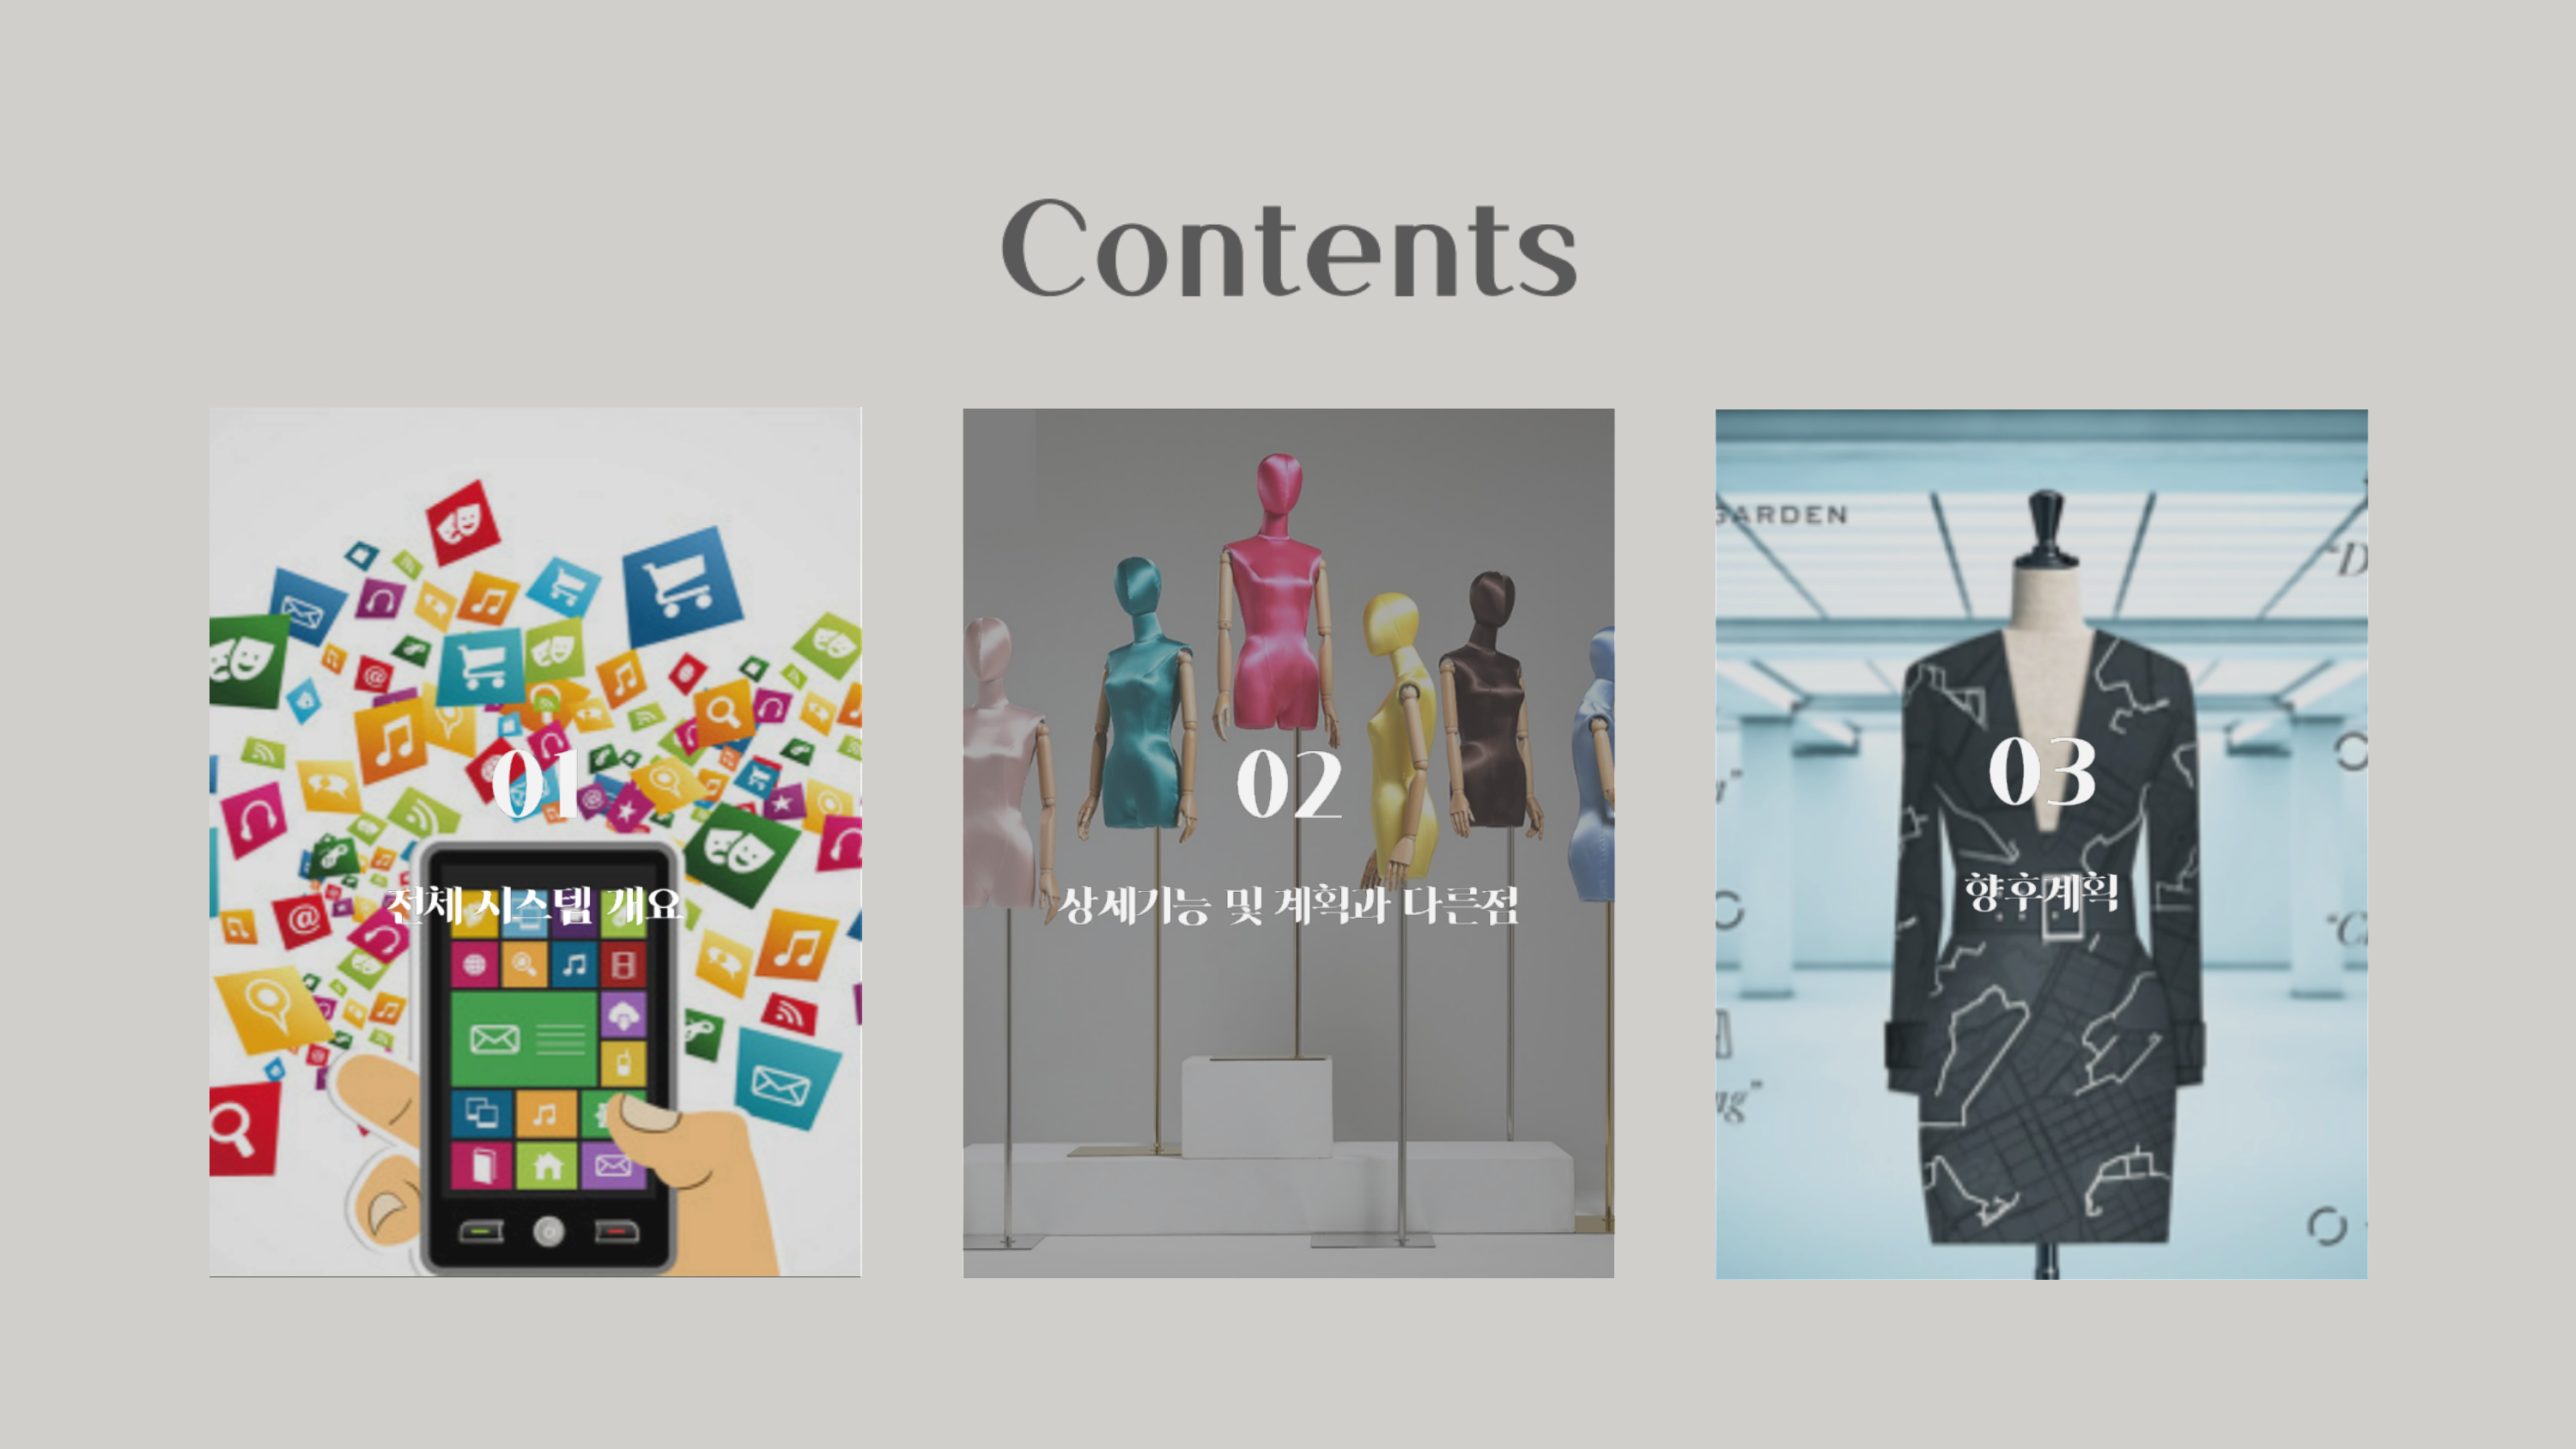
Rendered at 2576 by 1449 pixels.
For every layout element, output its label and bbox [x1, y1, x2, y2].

text_box [209, 407, 862, 1277]
picture [1746, 694, 2140, 937]
picture [993, 706, 1540, 949]
picture [240, 706, 706, 949]
text_box [1716, 409, 2369, 1280]
picture [967, 149, 1634, 360]
text_box [963, 408, 1615, 1278]
